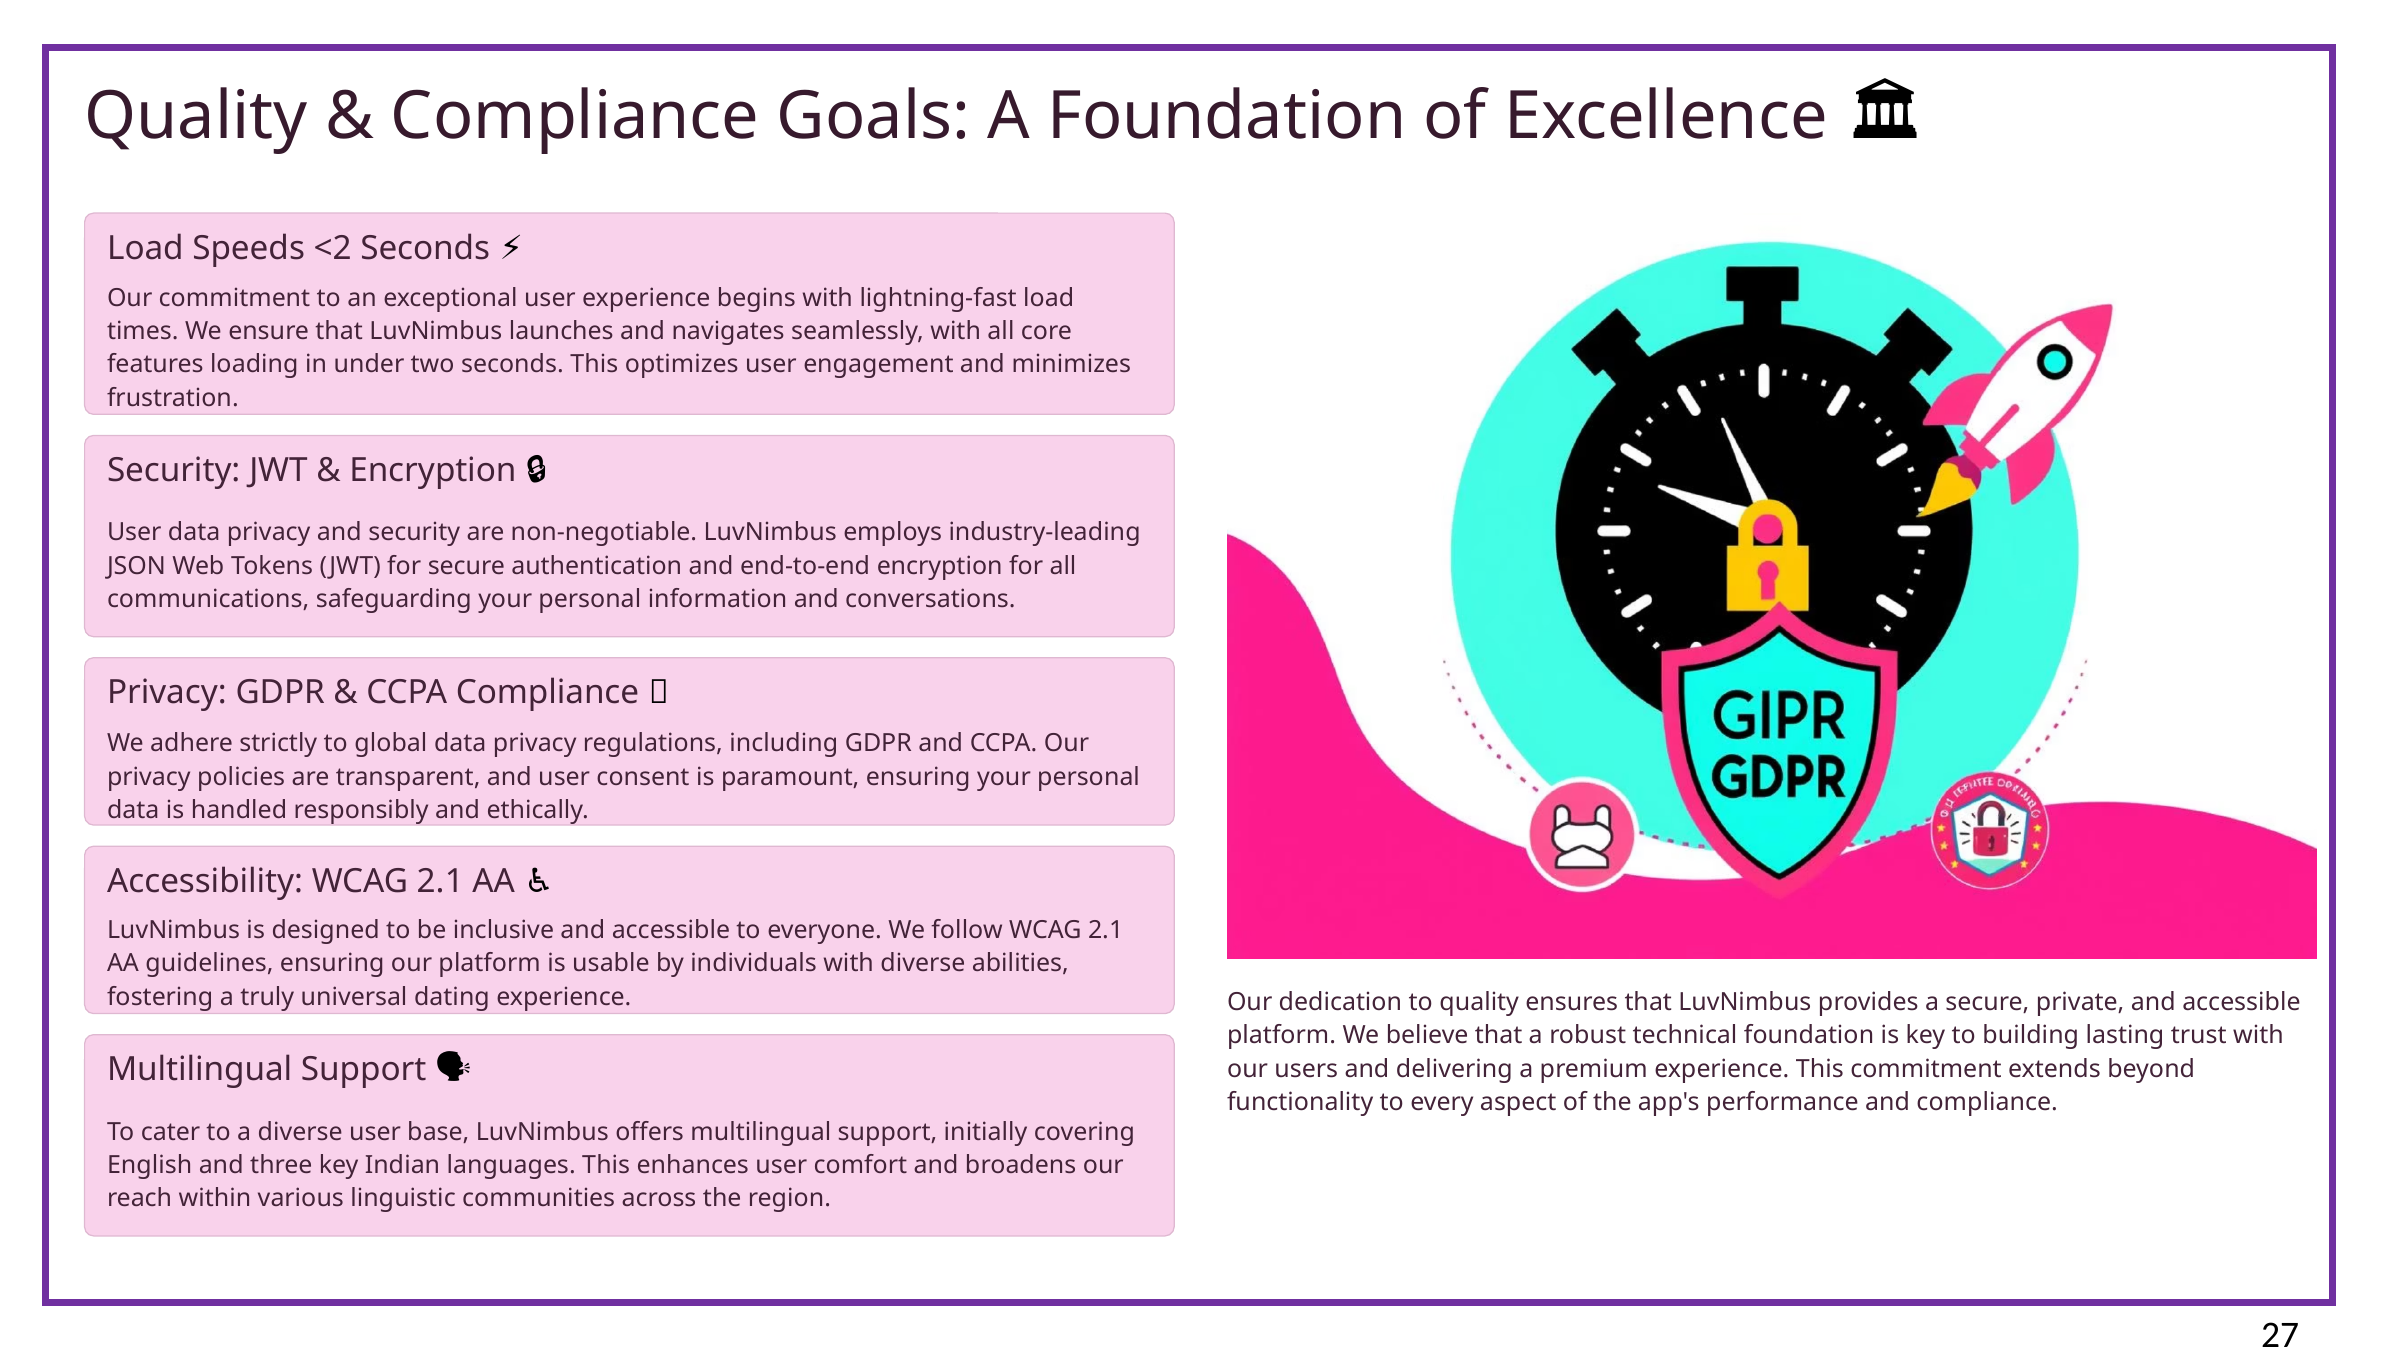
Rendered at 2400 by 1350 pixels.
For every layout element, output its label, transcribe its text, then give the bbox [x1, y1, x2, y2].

text_box [44, 47, 2333, 1303]
picture [1227, 213, 2317, 959]
text_box 27 [2246, 1302, 2355, 1350]
